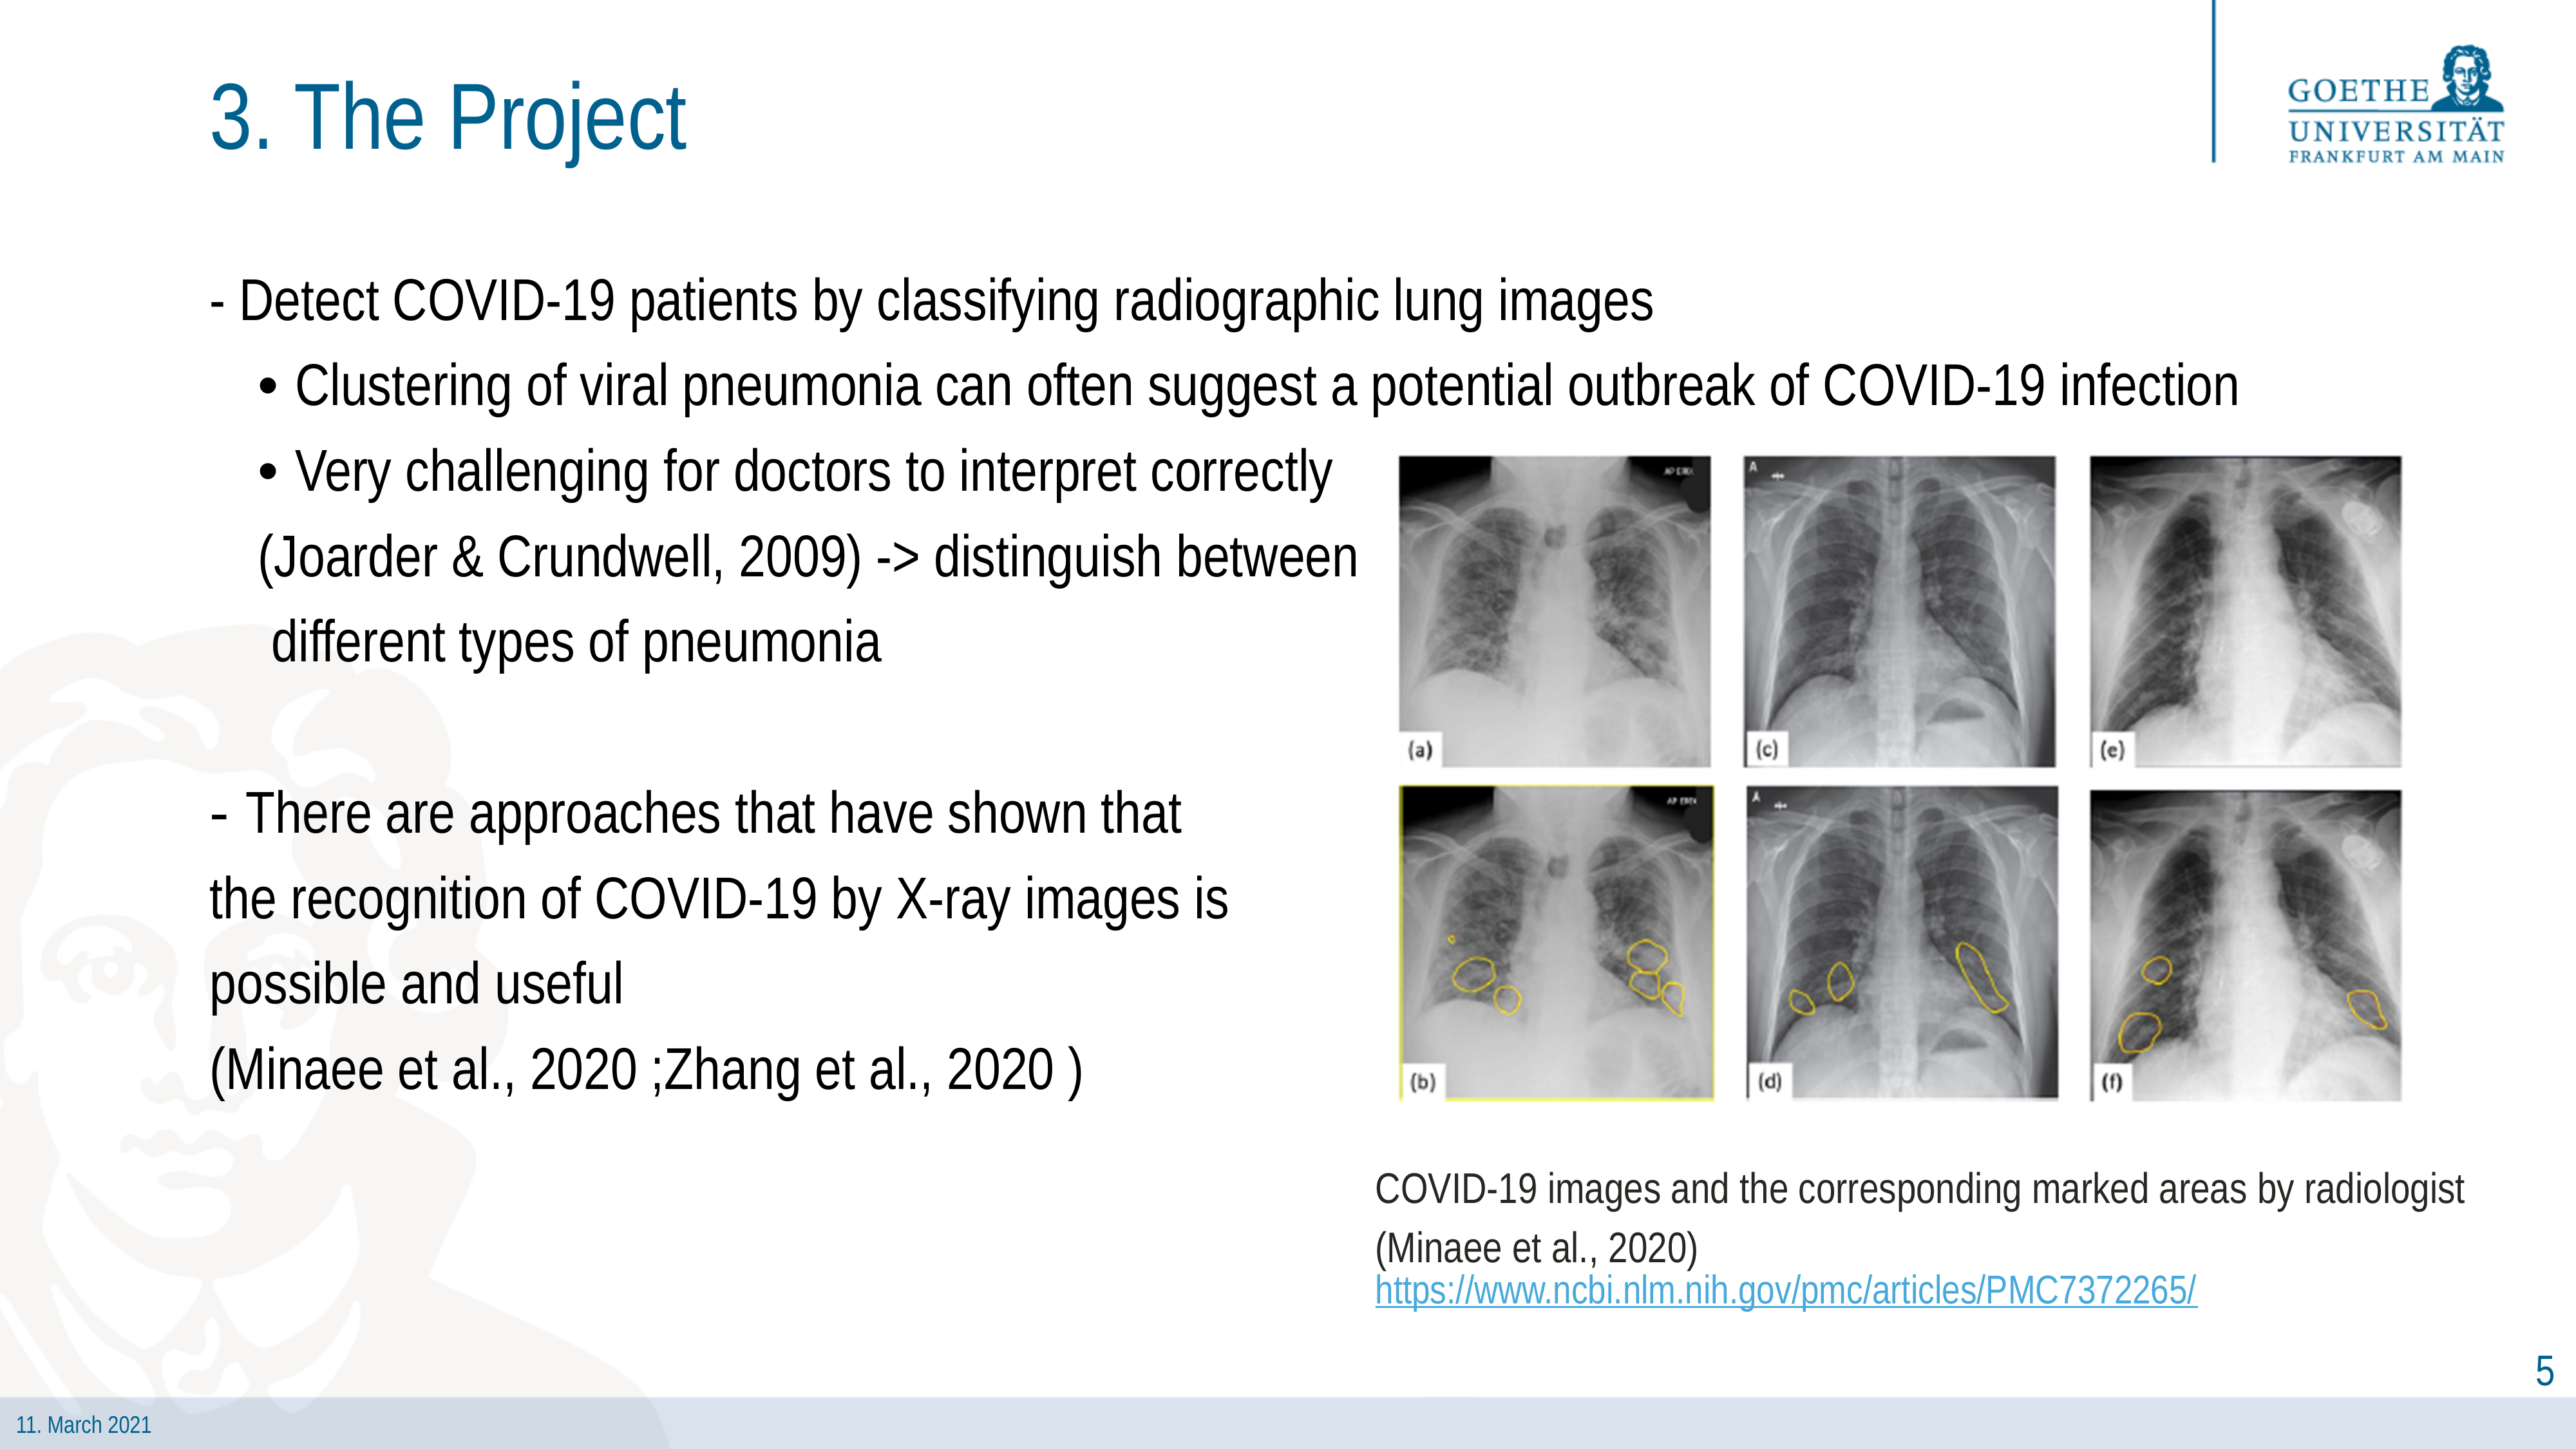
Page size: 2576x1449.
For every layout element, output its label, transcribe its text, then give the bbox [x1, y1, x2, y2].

text_box COVID-19 images and the corresponding marked areas by radiologist (Minaee et al., 2020) [1365, 1142, 2483, 1265]
slide_number ‹#› [2410, 1338, 2566, 1449]
list - Detect COVID-19 patients by classifying radiographic lung images • Clustering of viral pneumonia can often suggest a potential outbreak of COVID-19 infection • Very challenging for doctors to interpret correctly (Joarder & Crundwell, 2009) -> distinguish between different types of pneumonia - There are approaches that have shown that the recognition of COVID-19 by X-ray images is possible and useful (Minaee et al., 2020 ;Zhang et al., 2020 ) [200, 245, 2412, 1143]
picture [0, 0, 2576, 1449]
title 3. The Project [200, 21, 730, 173]
text_box https://www.ncbi.nlm.nih.gov/pmc/articles/PMC7372265/ [1365, 1265, 2213, 1321]
